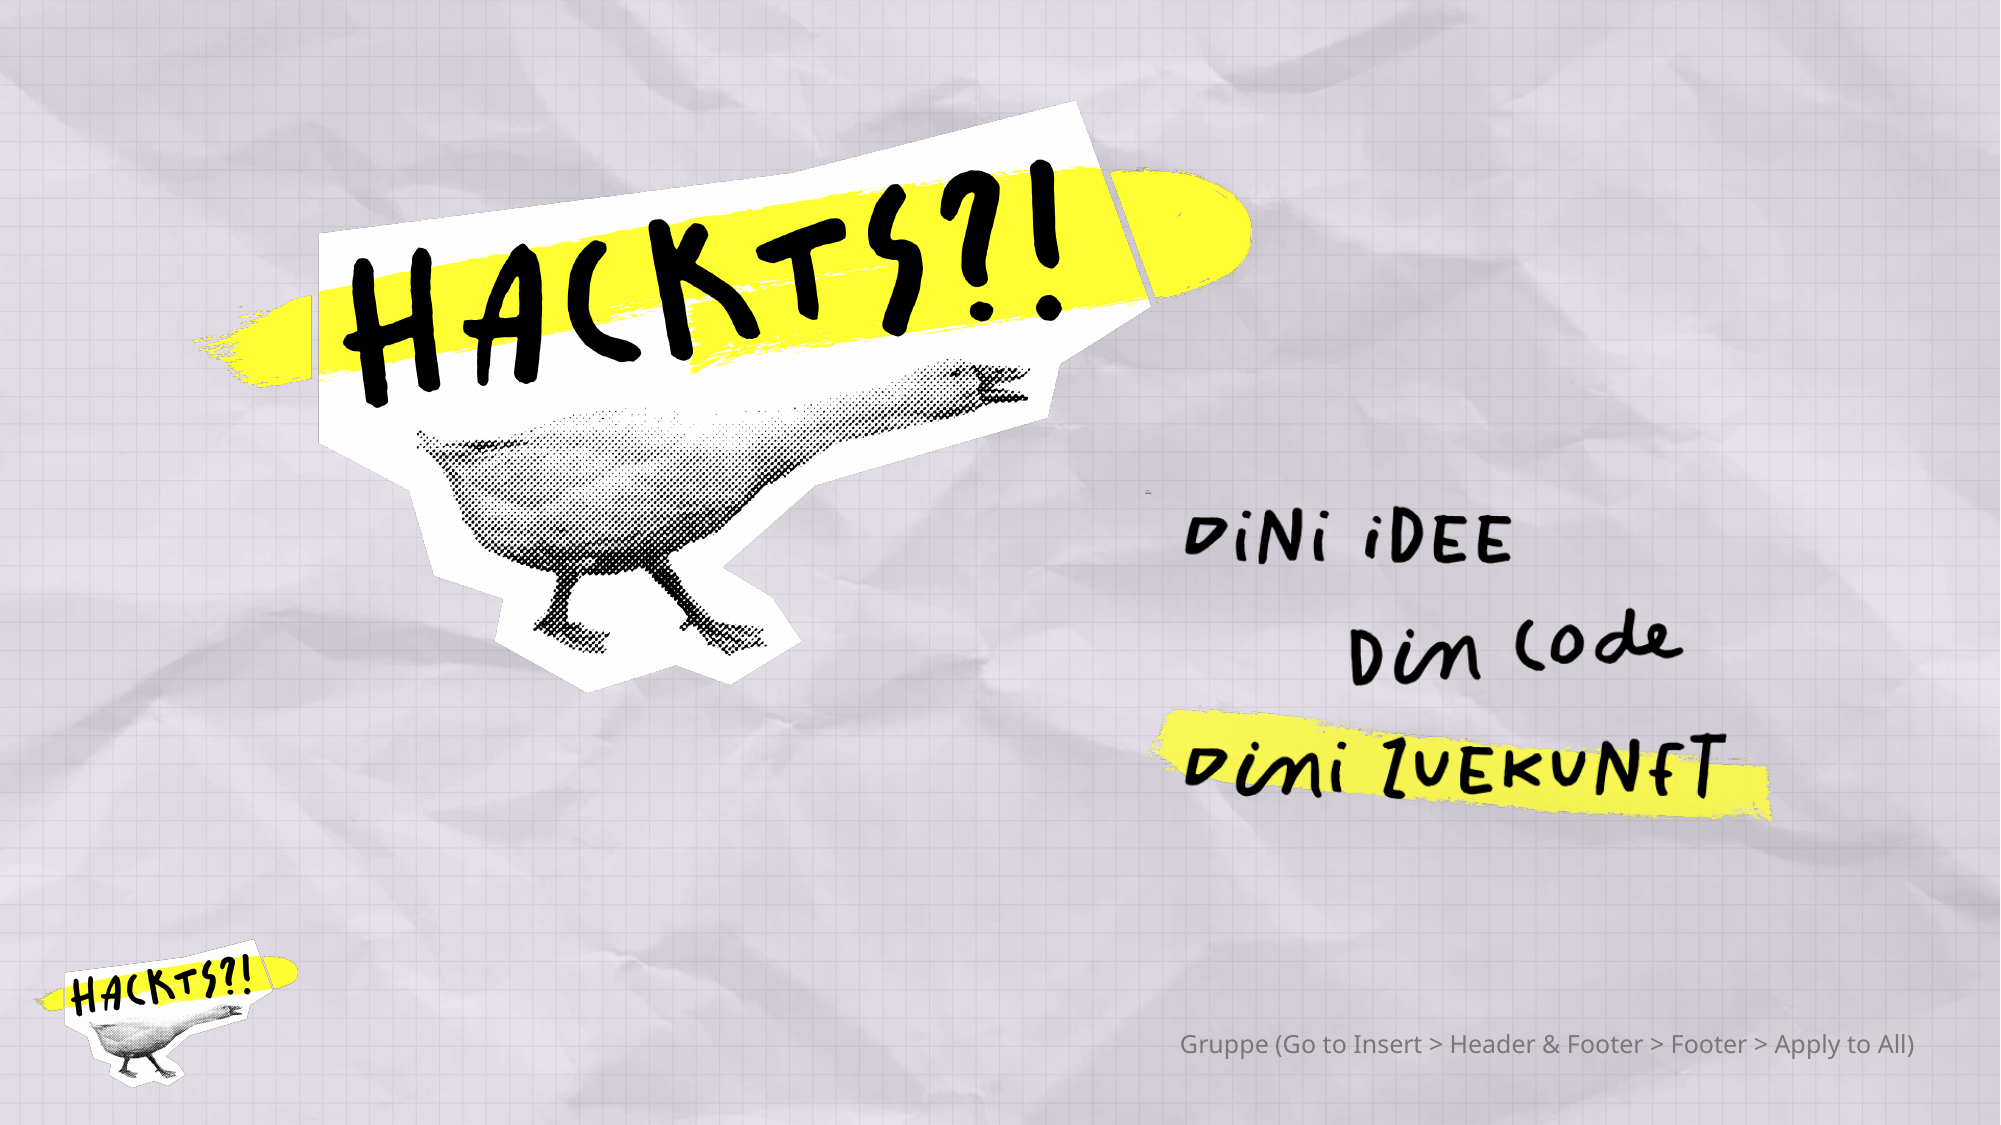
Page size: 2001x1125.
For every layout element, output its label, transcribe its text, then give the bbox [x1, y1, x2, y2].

footer Gruppe (Go to Insert > Header & Footer > Footer > Apply to All) [610, 1015, 1931, 1076]
picture [0, 0, 2001, 1125]
